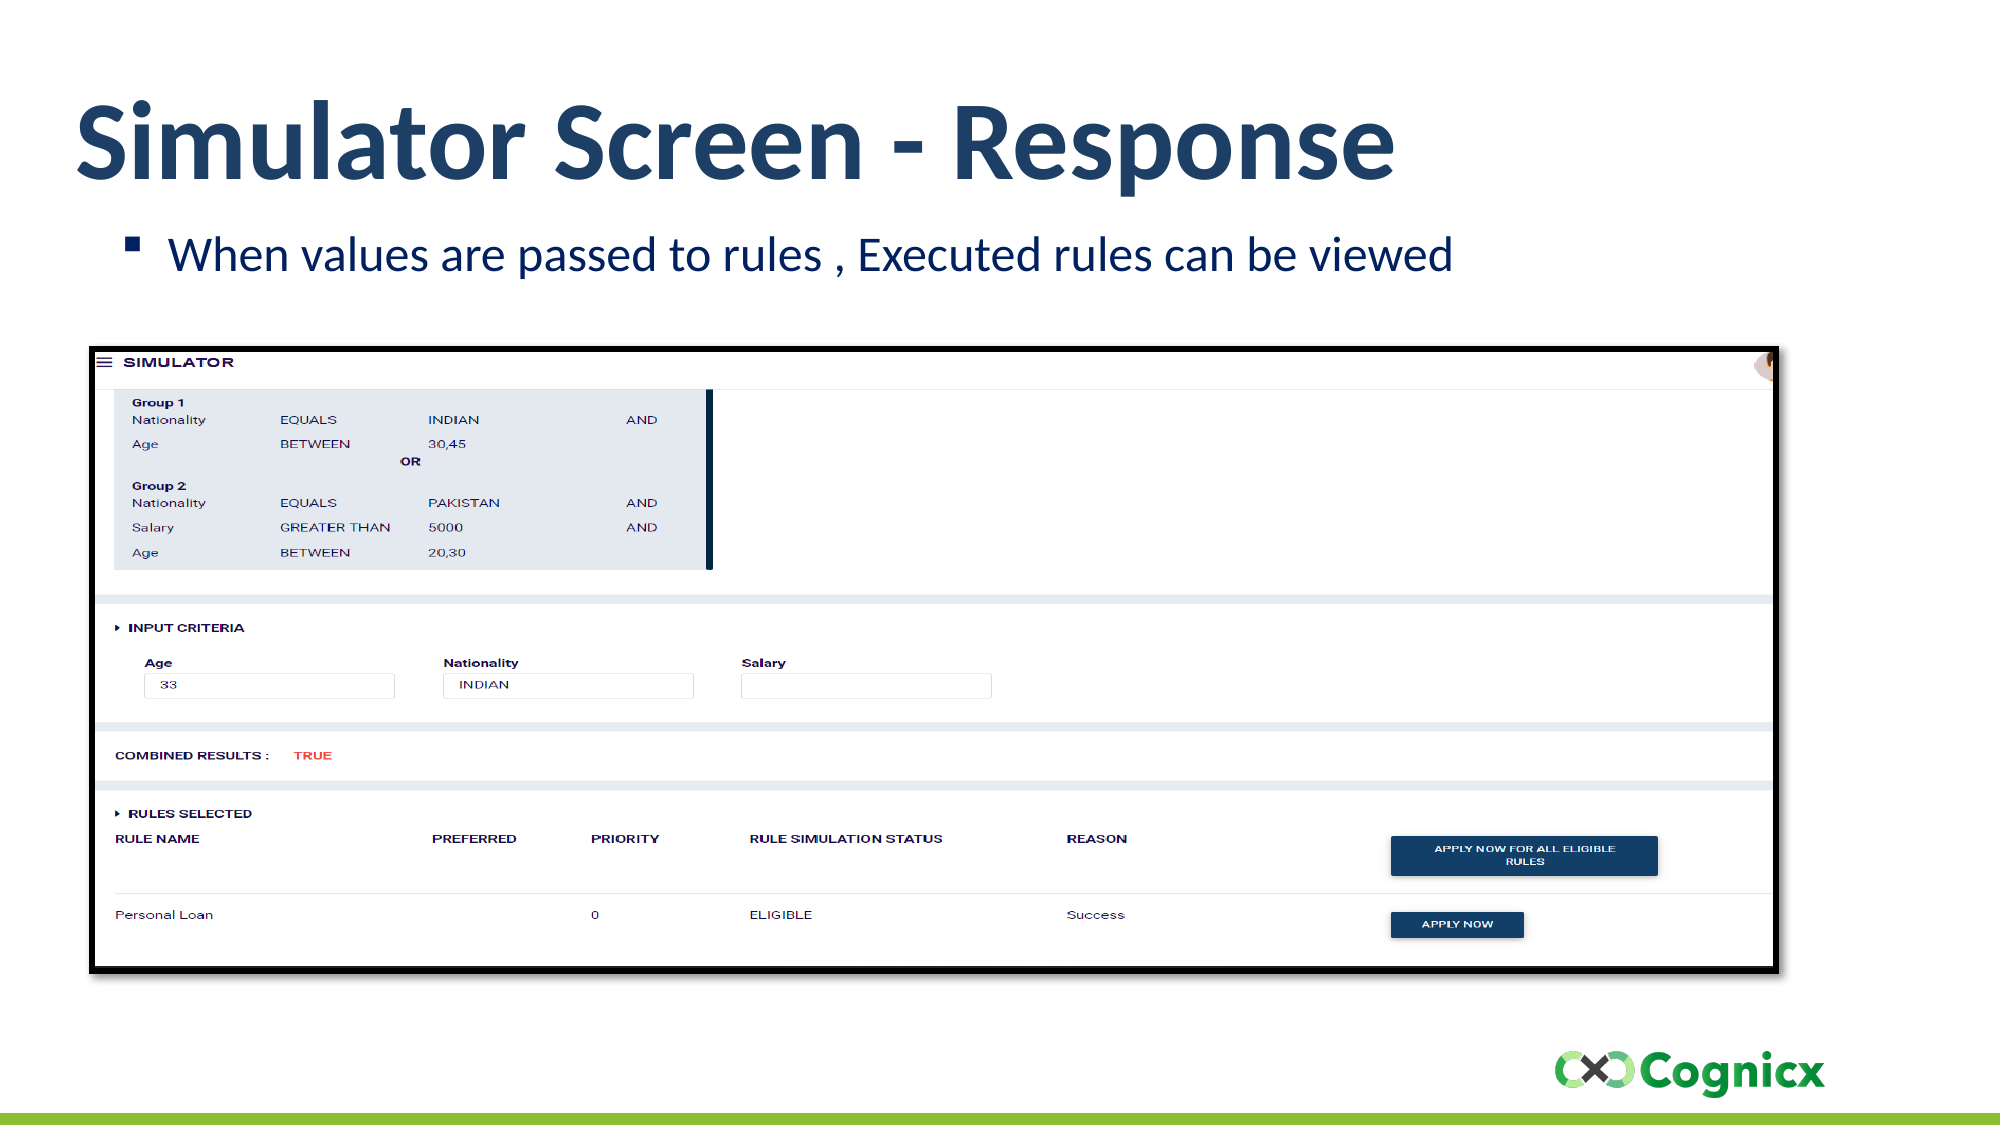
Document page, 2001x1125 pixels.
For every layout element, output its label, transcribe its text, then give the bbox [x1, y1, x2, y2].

title Simulator Screen - Response [75, 66, 1925, 204]
picture [1555, 1051, 1825, 1098]
list When values are passed to rules , Executed rules can be viewed [120, 176, 1948, 343]
picture [94, 351, 1774, 969]
